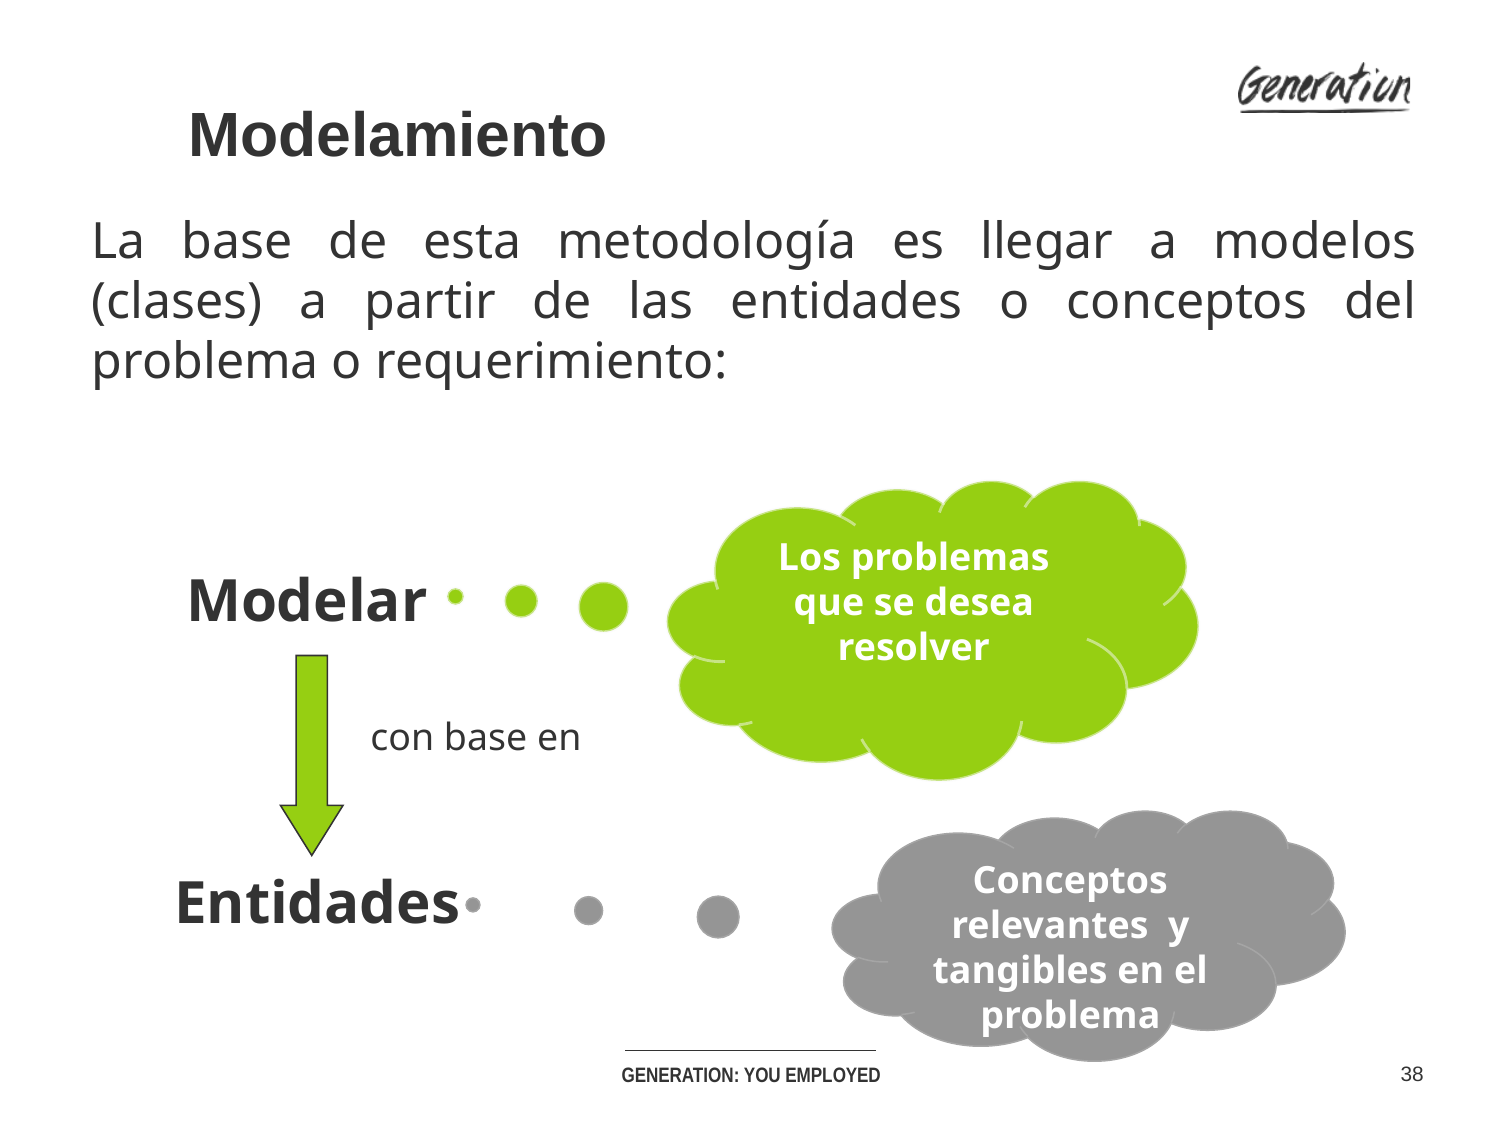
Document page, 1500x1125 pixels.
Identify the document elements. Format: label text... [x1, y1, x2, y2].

text_box La base de esta metodología es llegar a modelos (clases) a partir de las entidades o conceptos del problema o requerimiento: [76, 200, 1432, 660]
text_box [159, 479, 1346, 1061]
title Modelamiento [188, 86, 1500, 178]
